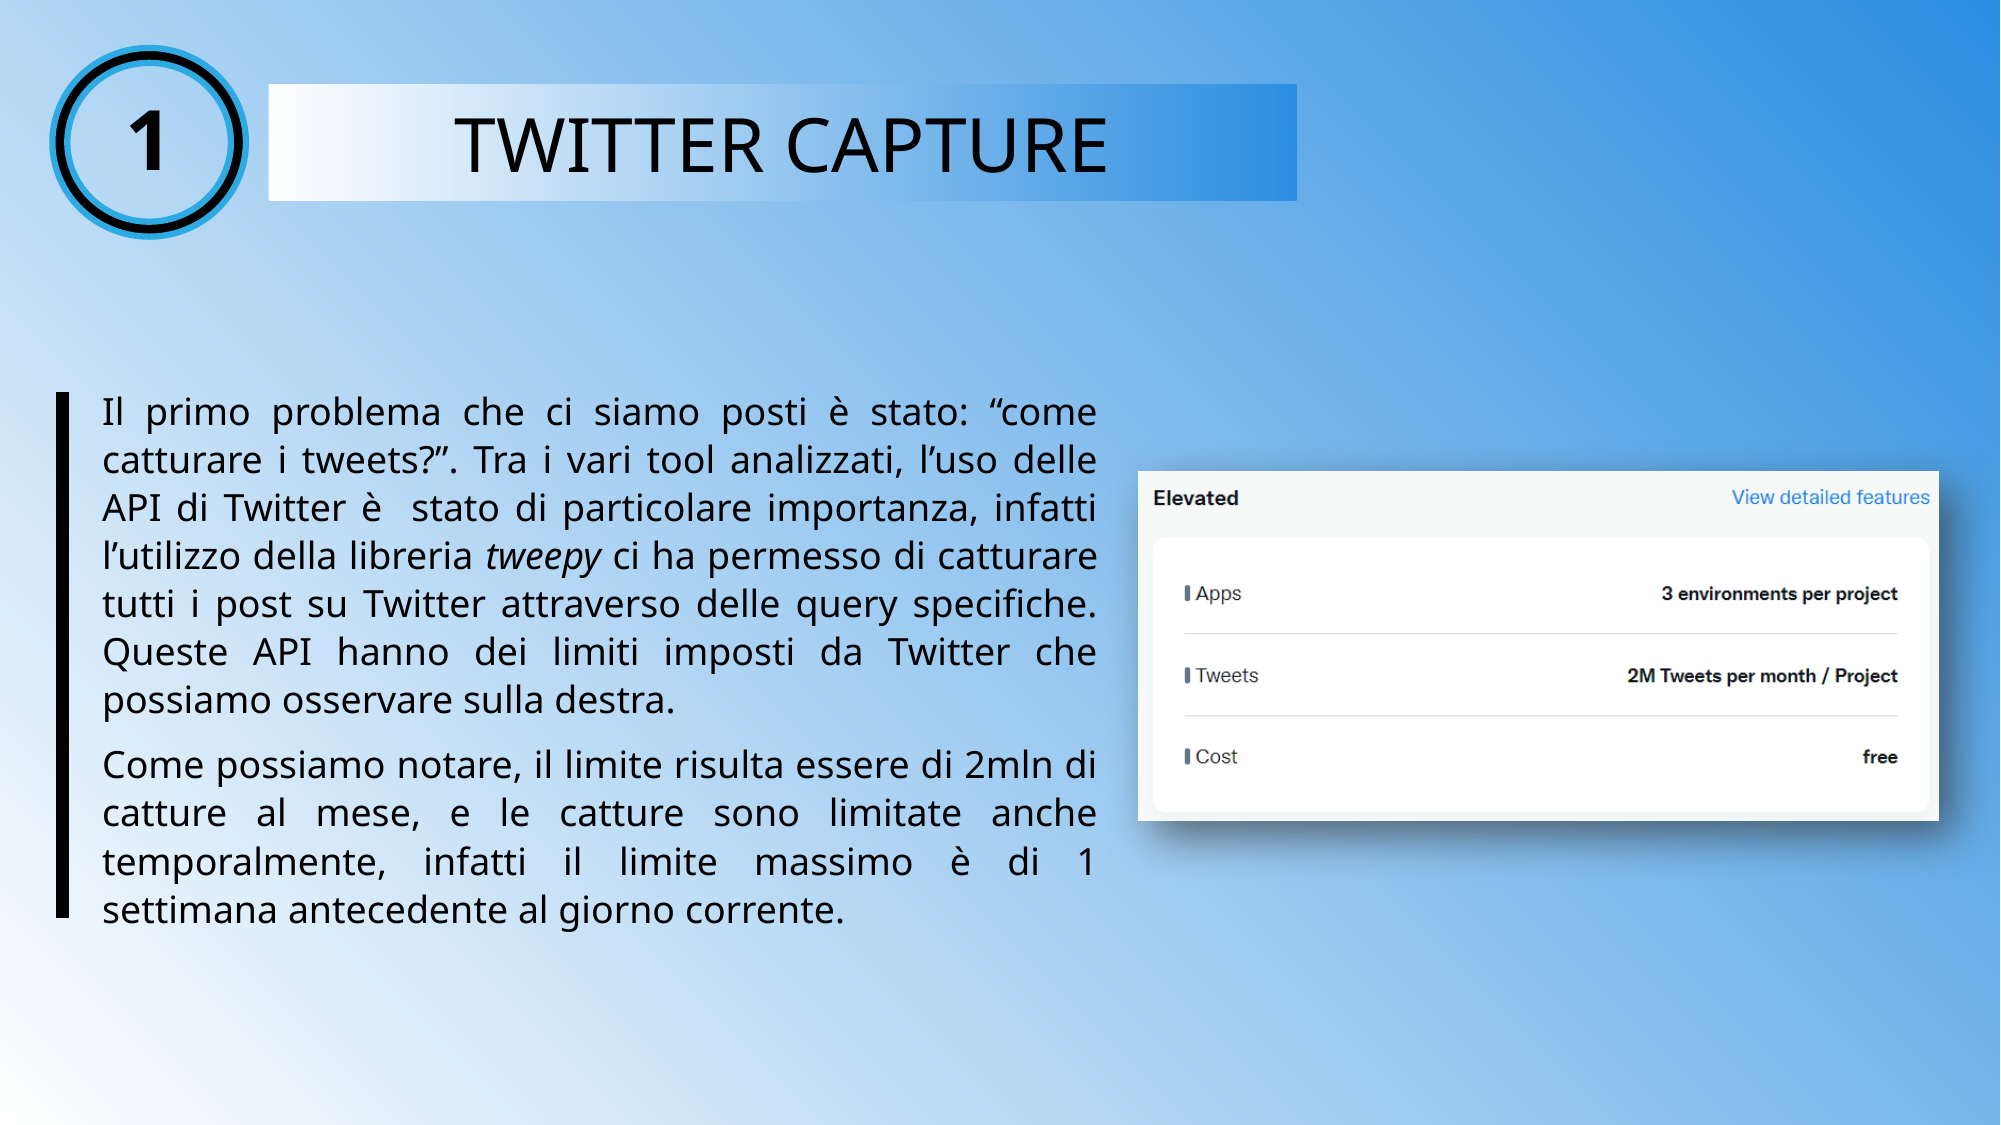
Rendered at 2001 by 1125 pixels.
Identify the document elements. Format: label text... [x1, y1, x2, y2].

text_box Il primo problema che ci siamo posti è stato: “come catturare i tweets?”. Tra i vari tool analizzati, l’uso delle API di Twitter è stato di particolare importanza, infatti l’utilizzo della libreria tweepy ci ha permesso di catturare tutti i post su Twitter attraverso delle query specifiche. Queste API hanno dei limiti imposti da Twitter che possiamo osservare sulla destra. Come possiamo notare, il limite risulta essere di 2mln di catture al mese, e le catture sono limitate anche temporalmente, infatti il limite massimo è di 1 settimana antecedente al giorno corrente. [87, 377, 1114, 939]
picture [1138, 471, 1939, 821]
text_box [51, 46, 247, 238]
text_box 1 [110, 79, 188, 194]
text_box TWITTER CAPTURE [267, 83, 1298, 201]
